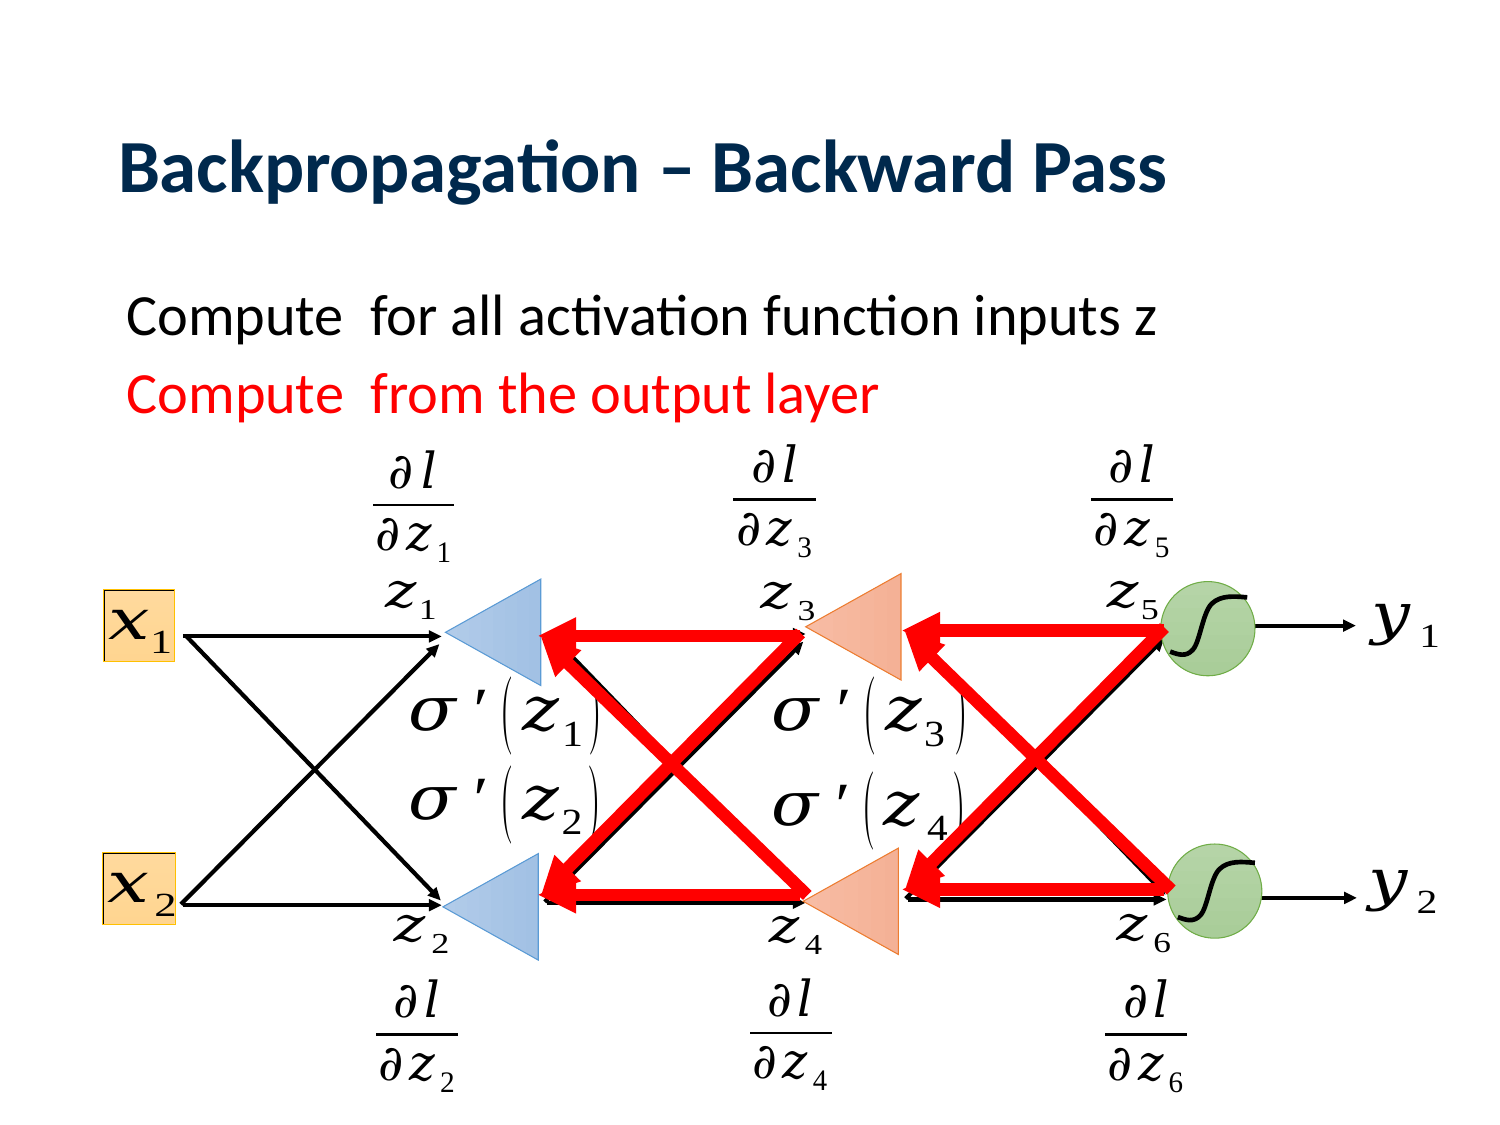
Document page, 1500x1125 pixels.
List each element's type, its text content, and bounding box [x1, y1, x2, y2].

text_box [441, 852, 539, 961]
slide_number [1059, 1042, 1397, 1103]
title Backpropagation – Backward Pass [103, 59, 1397, 278]
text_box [541, 637, 808, 896]
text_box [905, 627, 1165, 890]
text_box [541, 632, 801, 895]
text_box [1167, 843, 1263, 939]
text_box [905, 632, 1172, 891]
text_box [805, 847, 899, 956]
text_box [444, 578, 542, 687]
text_box [1160, 581, 1242, 649]
text_box [1177, 861, 1256, 922]
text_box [905, 891, 1167, 900]
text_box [544, 896, 806, 903]
text_box [1172, 599, 1256, 677]
text_box [804, 572, 902, 681]
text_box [180, 636, 442, 906]
text_box [1172, 595, 1248, 656]
